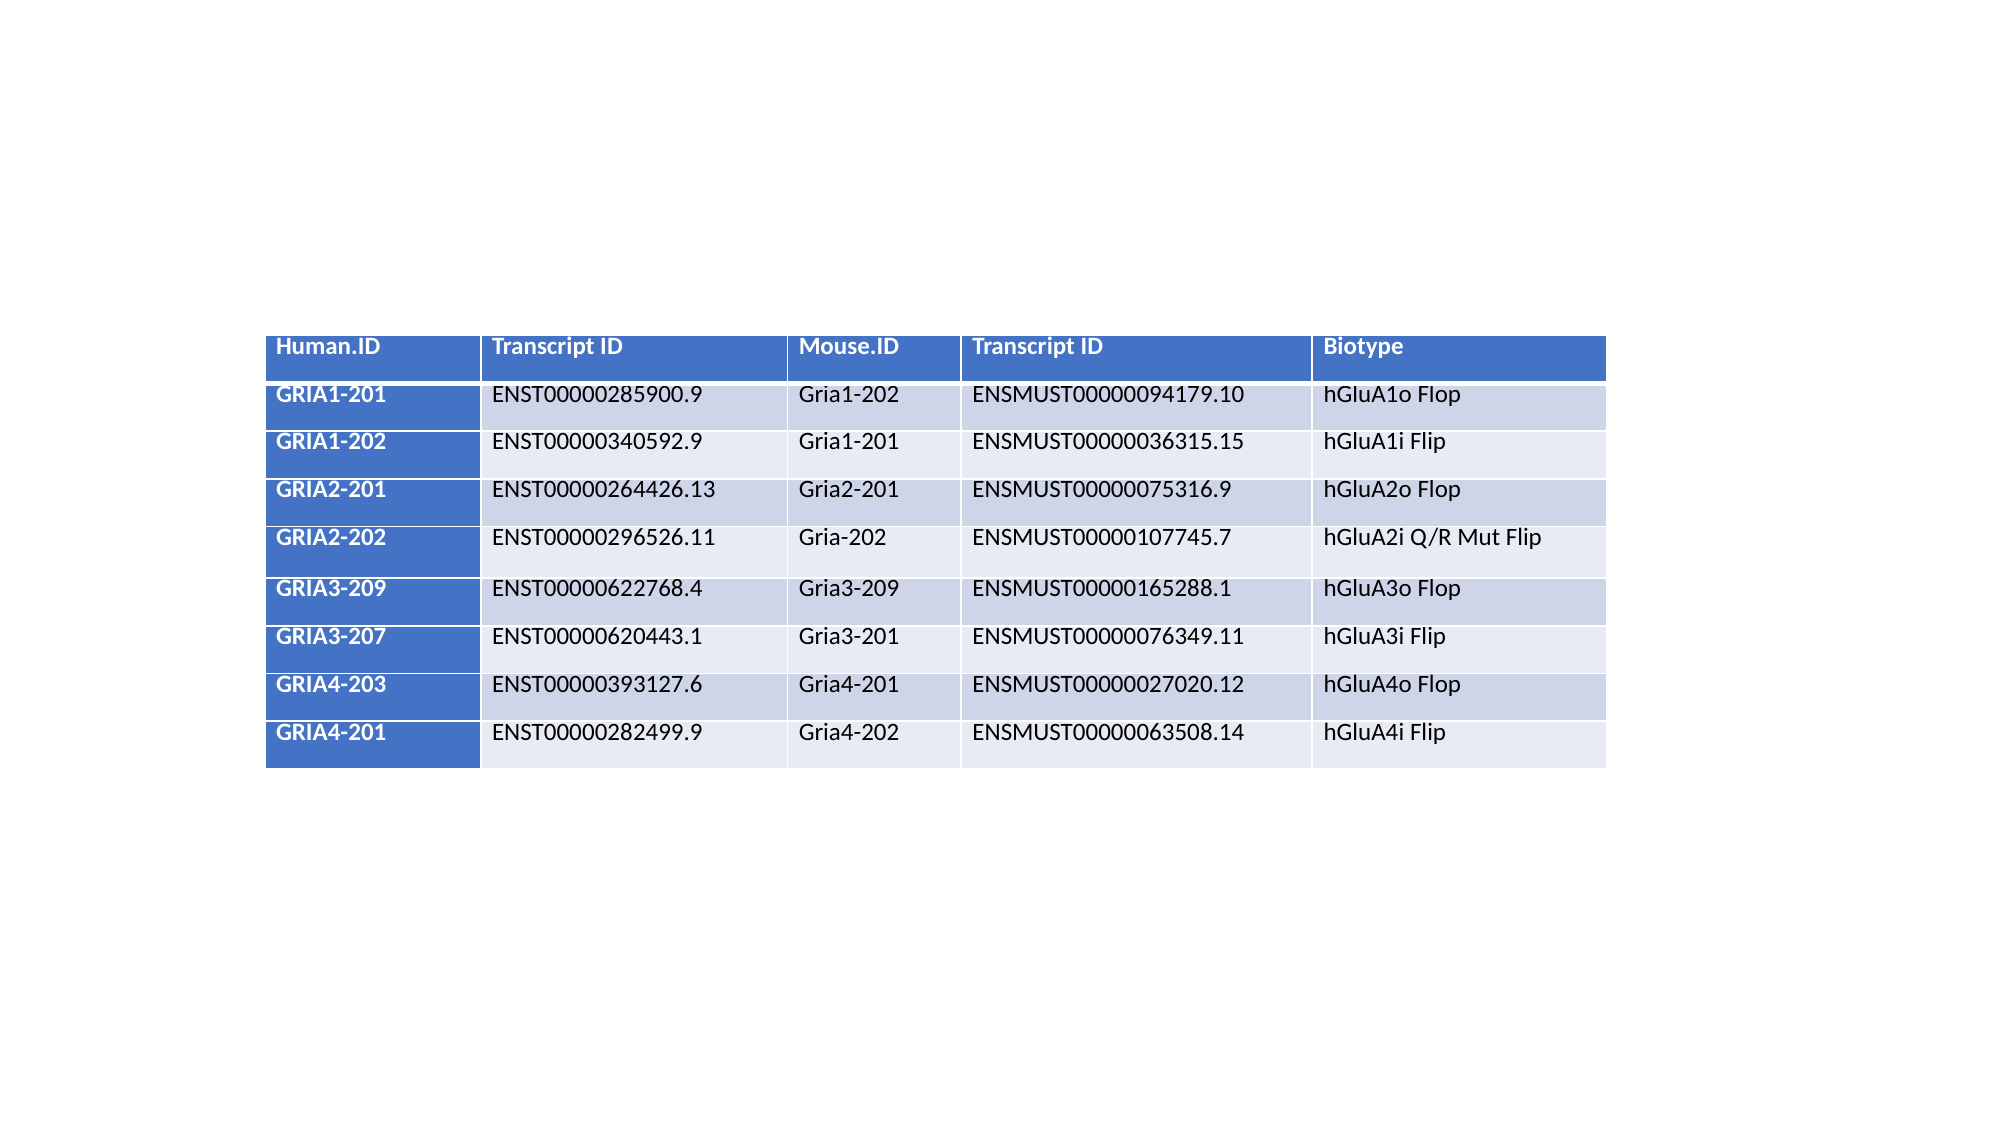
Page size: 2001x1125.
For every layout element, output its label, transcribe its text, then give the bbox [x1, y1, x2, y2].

table_header Biotype [1313, 336, 1606, 381]
table_cell ENST00000340592.9 [482, 432, 787, 478]
table_cell GRIA2-201 [266, 480, 480, 526]
table_cell ENST00000282499.9 [482, 722, 787, 768]
table_cell ENSMUST00000094179.10 [962, 386, 1311, 430]
table_cell GRIA2-202 [266, 527, 480, 577]
table_cell ENSMUST00000036315.15 [962, 432, 1311, 478]
table_cell Gria4-202 [788, 722, 960, 768]
table_cell Gria2-201 [788, 480, 960, 526]
table_cell hGluA3o Flop [1313, 579, 1606, 625]
table_cell GRIA4-201 [266, 722, 480, 768]
table_cell Gria-202 [788, 527, 960, 577]
table_cell GRIA4-203 [266, 674, 480, 720]
table_cell ENST00000264426.13 [482, 480, 787, 526]
table_cell Gria1-201 [788, 432, 960, 478]
table_cell hGluA2o Flop [1313, 480, 1606, 526]
table_cell Gria1-202 [788, 386, 960, 430]
table_cell ENST00000285900.9 [482, 386, 787, 430]
table_cell hGluA4o Flop [1313, 674, 1606, 720]
table_cell GRIA3-207 [266, 627, 480, 673]
table_cell hGluA4i Flip [1313, 722, 1606, 768]
table_cell ENSMUST00000076349.11 [962, 627, 1311, 673]
table_cell hGluA1i Flip [1313, 432, 1606, 478]
table_cell Gria3-209 [788, 579, 960, 625]
table_cell ENST00000296526.11 [482, 527, 787, 577]
table_header Human.ID [266, 336, 480, 381]
table_cell ENSMUST00000027020.12 [962, 674, 1311, 720]
table_header Transcript ID [962, 336, 1311, 381]
table_cell ENST00000622768.4 [482, 579, 787, 625]
table_cell ENSMUST00000063508.14 [962, 722, 1311, 768]
table_cell GRIA1-202 [266, 432, 480, 478]
table_cell Gria4-201 [788, 674, 960, 720]
table_cell Gria3-201 [788, 627, 960, 673]
table_cell ENSMUST00000107745.7 [962, 527, 1311, 577]
table_cell ENST00000393127.6 [482, 674, 787, 720]
table_cell GRIA3-209 [266, 579, 480, 625]
table_cell ENSMUST00000165288.1 [962, 579, 1311, 625]
table_header Mouse.ID [788, 336, 960, 381]
table_cell hGluA3i Flip [1313, 627, 1606, 673]
table_cell hGluA1o Flop [1313, 386, 1606, 430]
table_cell GRIA1-201 [266, 386, 480, 430]
table_cell ENST00000620443.1 [482, 627, 787, 673]
table_cell ENSMUST00000075316.9 [962, 480, 1311, 526]
table_header Transcript ID [482, 336, 787, 381]
table_cell hGluA2i Q/R Mut Flip [1313, 527, 1606, 577]
